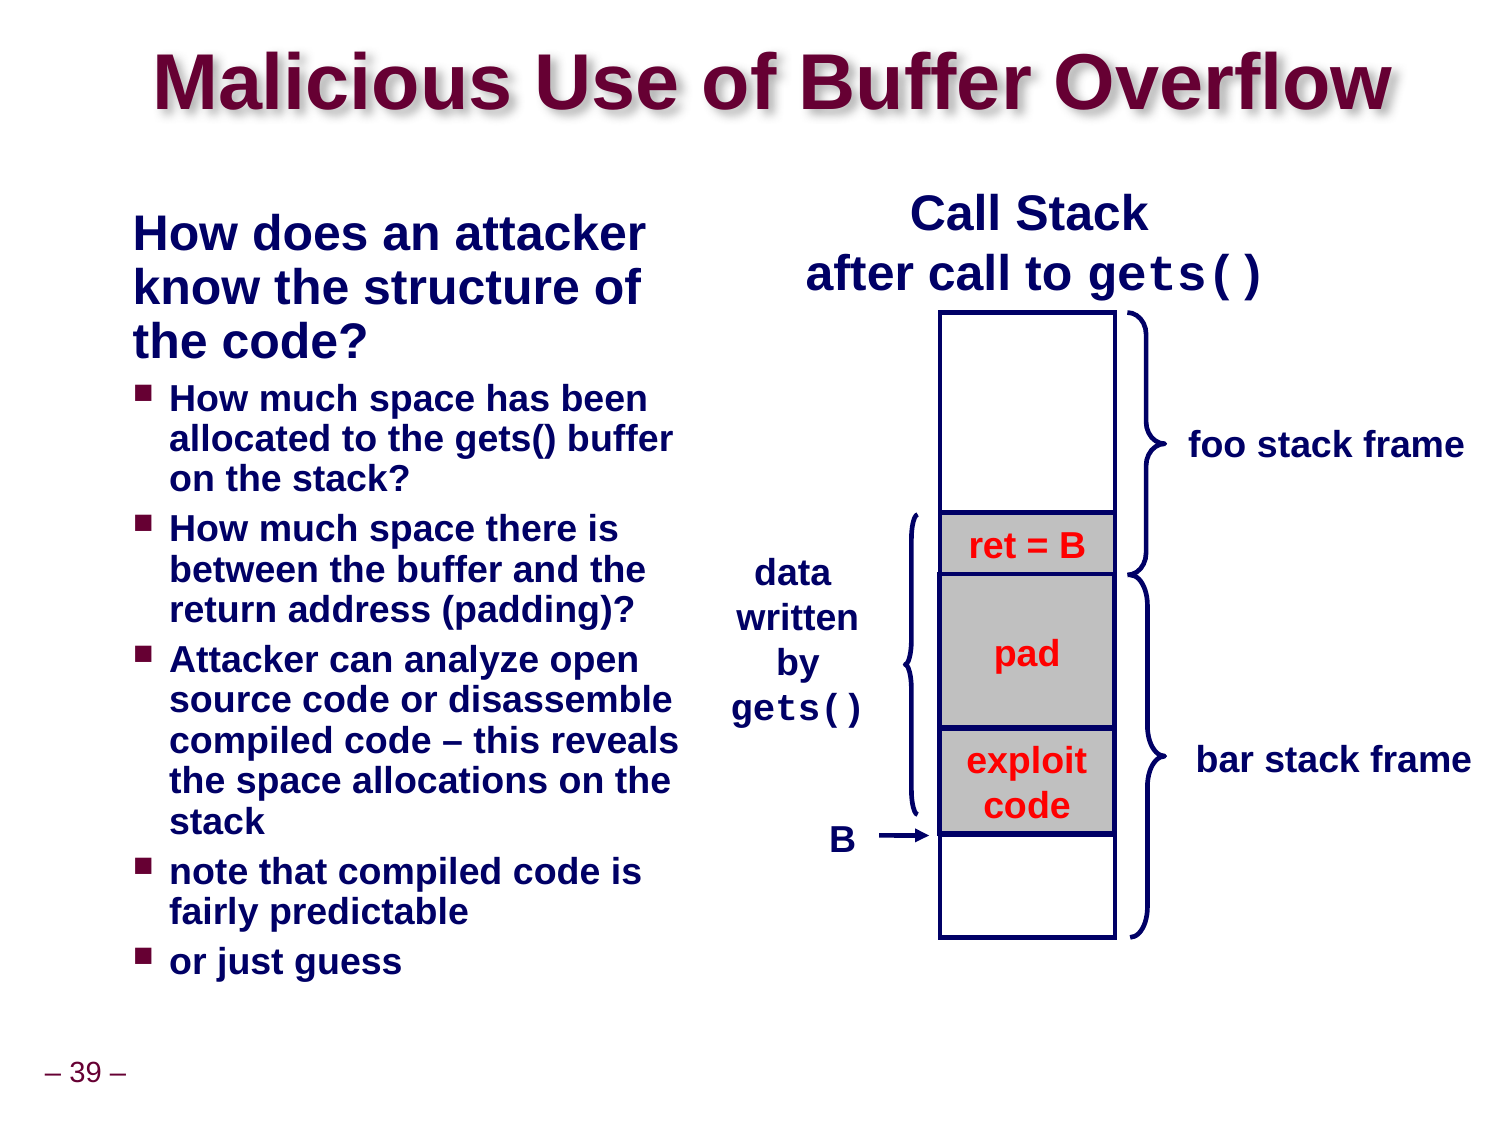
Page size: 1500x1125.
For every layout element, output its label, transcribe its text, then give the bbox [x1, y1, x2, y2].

text_box [879, 829, 930, 842]
text_box pad [939, 574, 1115, 728]
text_box [939, 835, 1115, 938]
text_box exploit code [939, 728, 1115, 834]
text_box data written by gets() [715, 540, 881, 736]
text_box [1127, 312, 1165, 575]
title Malicious Use of Buffer Overflow [151, 37, 1426, 132]
text_box foo stack frame [1173, 412, 1480, 473]
text_box bar stack frame [1180, 727, 1488, 788]
text_box ret = B [939, 513, 1115, 574]
text_box B [814, 807, 872, 868]
text_box [939, 312, 1115, 513]
text_box [905, 514, 918, 815]
text_box Call Stack after call to gets() [790, 172, 1282, 308]
text_box [1130, 574, 1165, 938]
list How does an attacker know the structure of the code? How much space has been allocated to the gets() buffer on the stack? How much space there is between the buffer and the return address (padding)? Attacker can analyze open source code or disassemble compiled code – this reveals the space allocations on the stack note that compiled code is fairly predictable or just guess [62, 199, 713, 1026]
